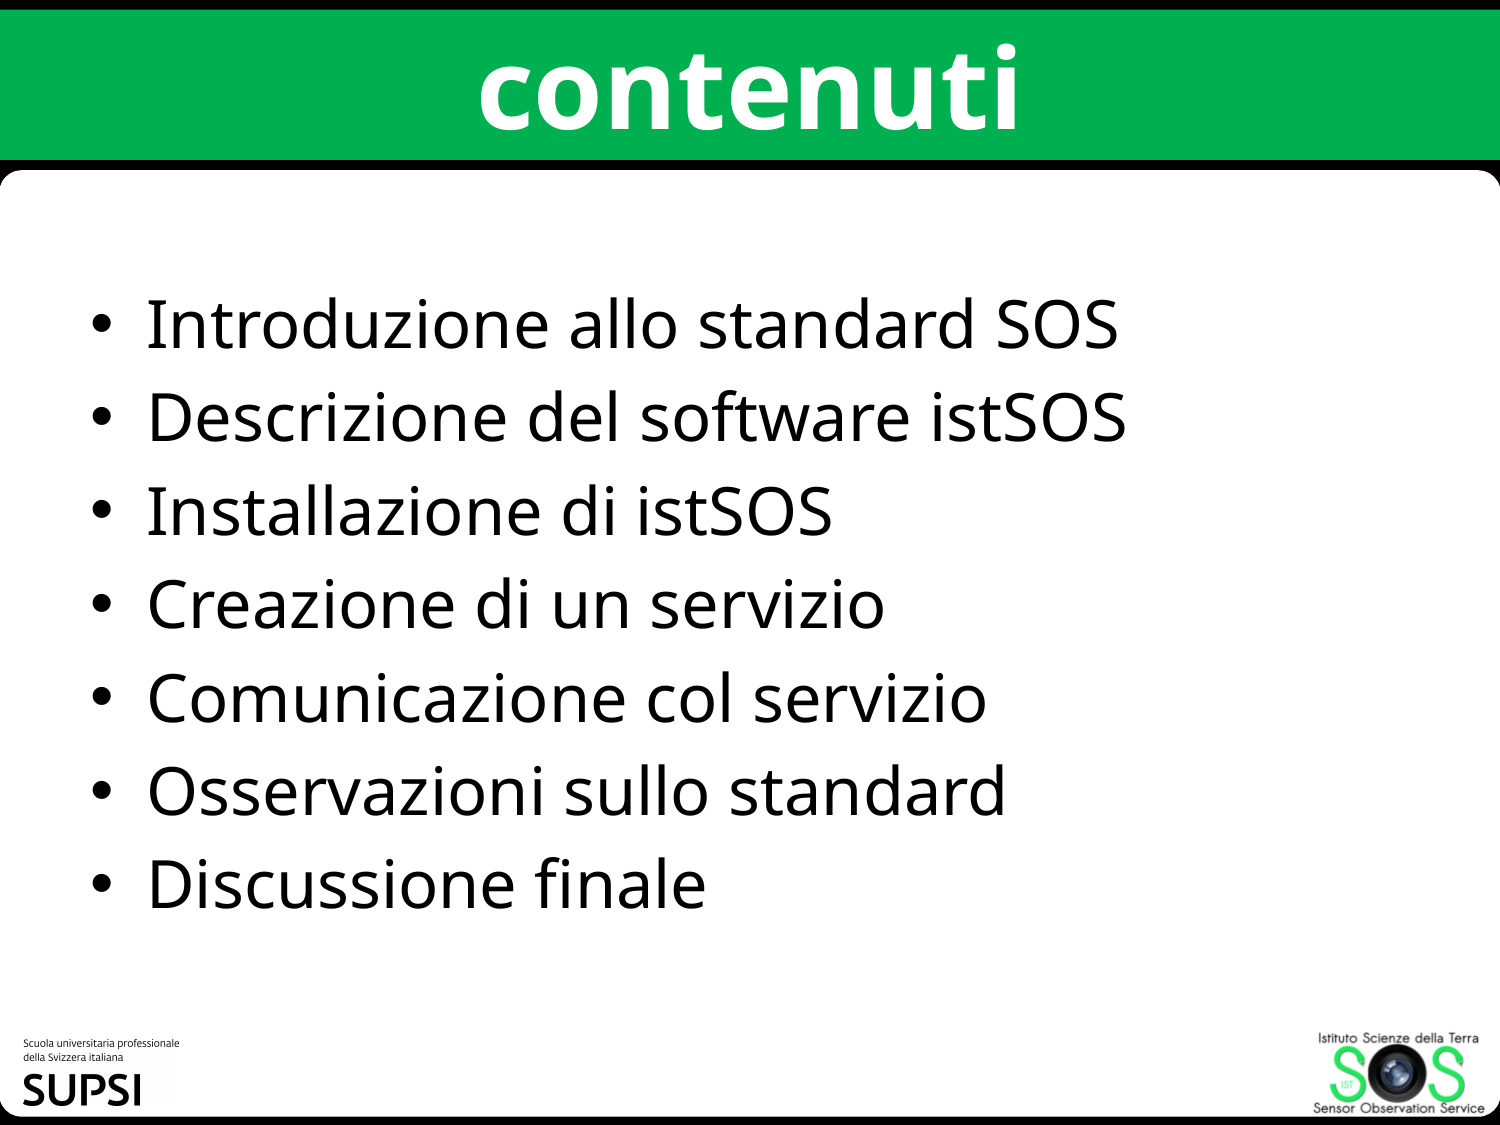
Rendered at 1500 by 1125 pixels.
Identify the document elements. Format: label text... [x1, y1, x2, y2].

list Introduzione allo standard SOS Descrizione del software istSOS Installazione di istSOS Creazione di un servizio Comunicazione col servizio Osservazioni sullo standard Discussione finale [75, 199, 1425, 1005]
picture [1312, 1031, 1486, 1114]
title contenuti [0, 9, 1500, 160]
picture [23, 1039, 179, 1106]
